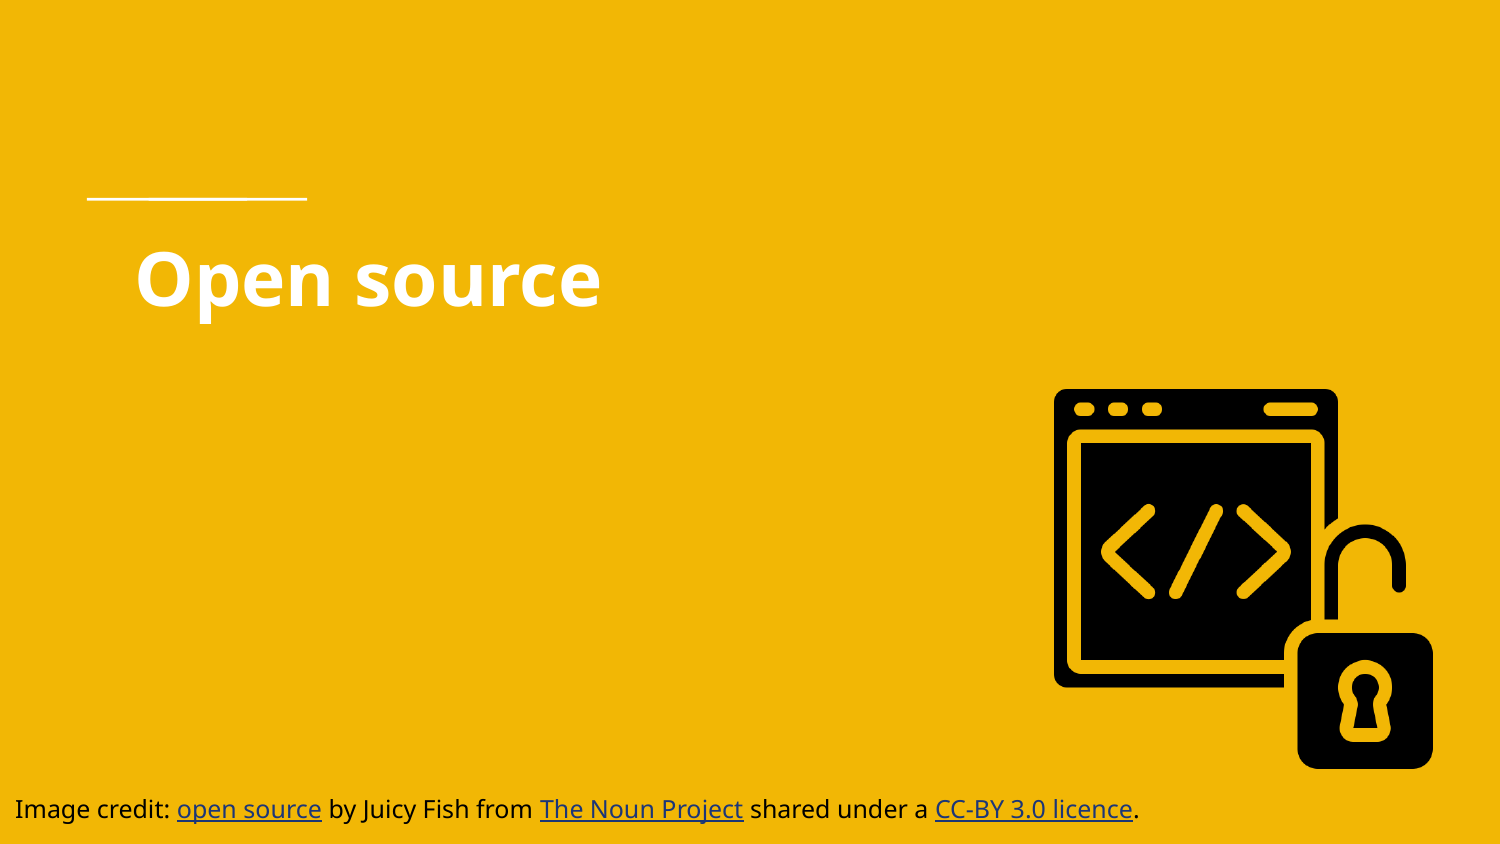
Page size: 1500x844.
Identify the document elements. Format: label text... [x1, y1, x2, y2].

title Open source [119, 216, 1381, 466]
picture [1005, 375, 1481, 779]
text_box Image credit: open source by Juicy Fish from The Noun Project shared under a CC-BY 3.0 licence. [0, 778, 1500, 843]
